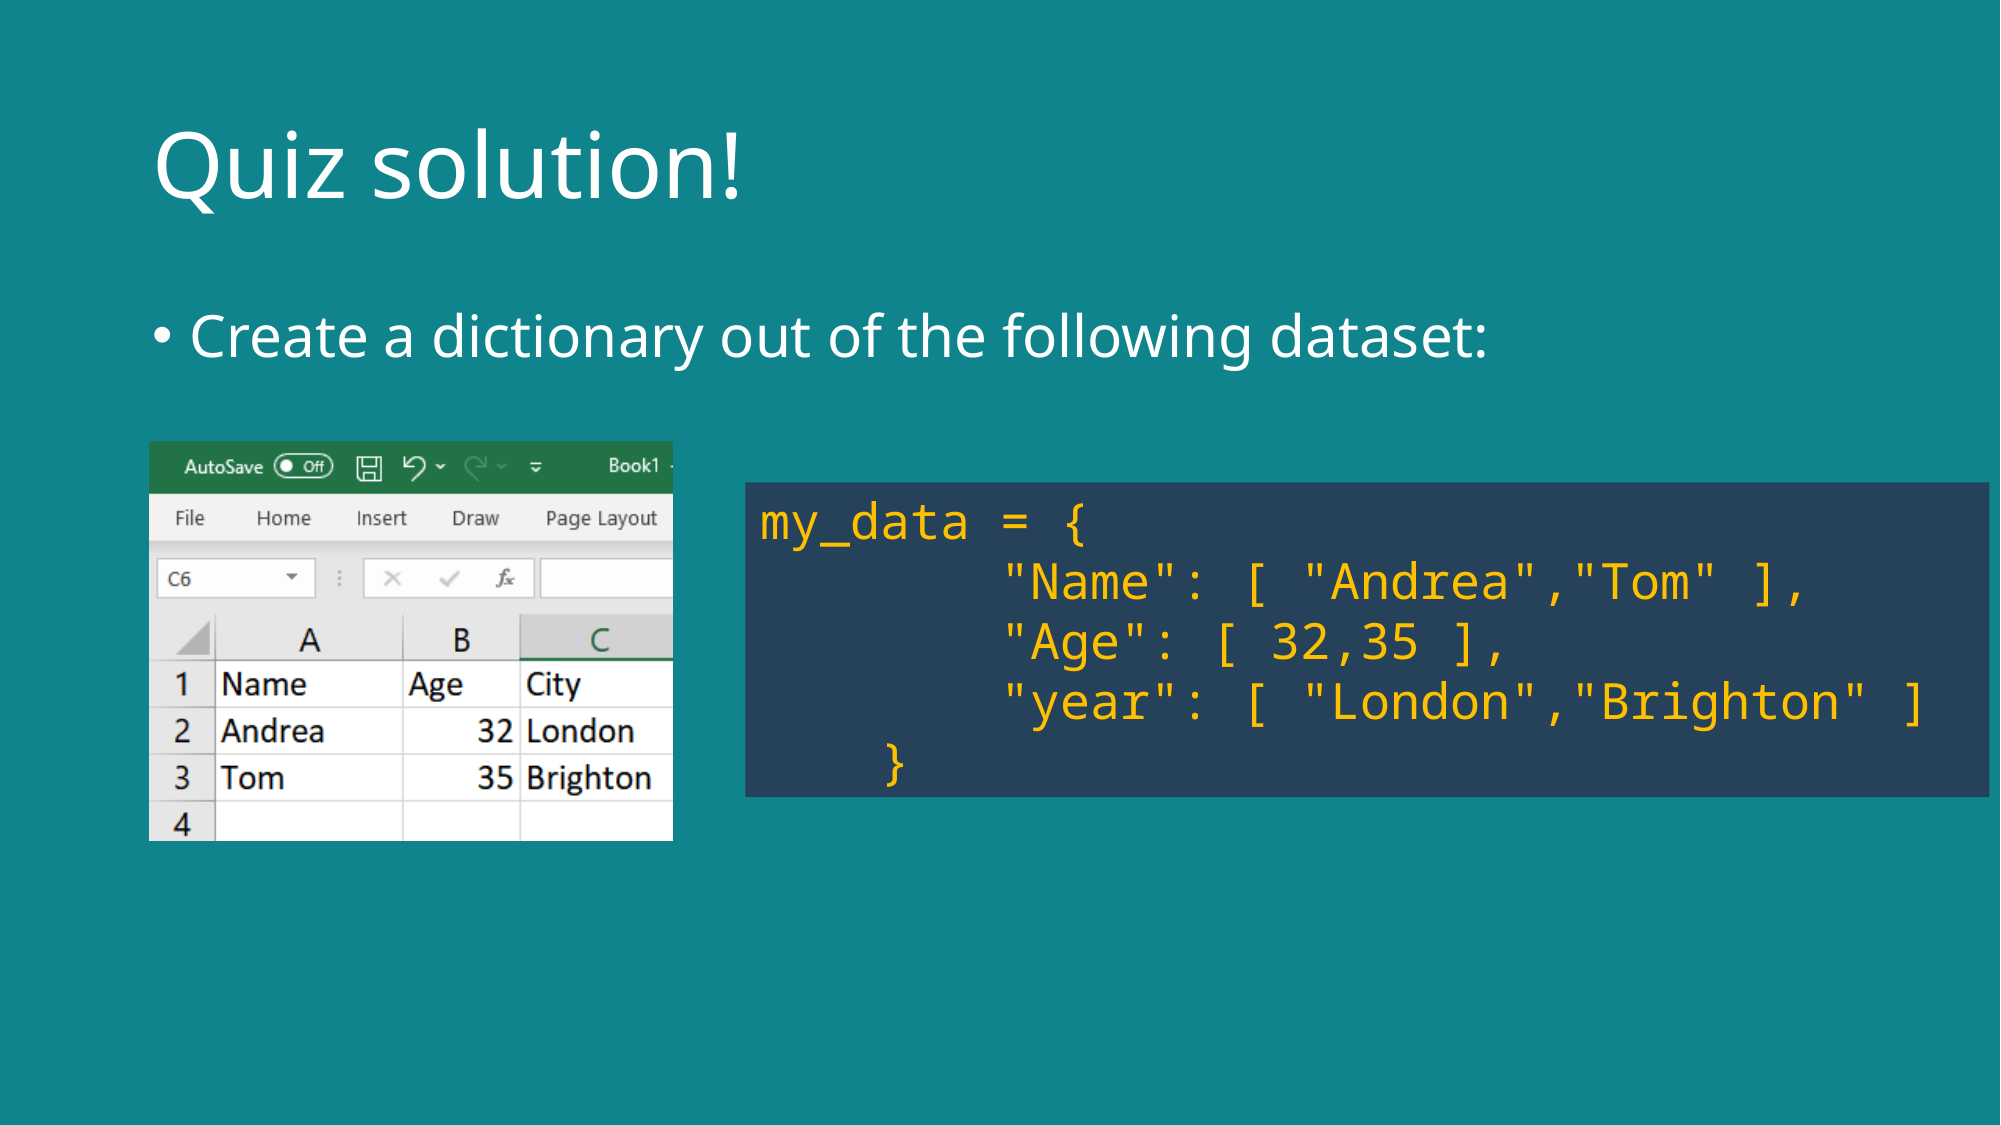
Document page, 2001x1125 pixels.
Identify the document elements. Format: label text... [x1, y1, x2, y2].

title Quiz solution! [137, 59, 1863, 277]
picture [149, 441, 673, 841]
text_box my_data = { "Name": [ "Andrea","Tom" ], "Age": [ 32,35 ], "year": [ "London","Brighton" ] } [745, 482, 1990, 798]
list Create a dictionary out of the following dataset: [137, 299, 1863, 1013]
